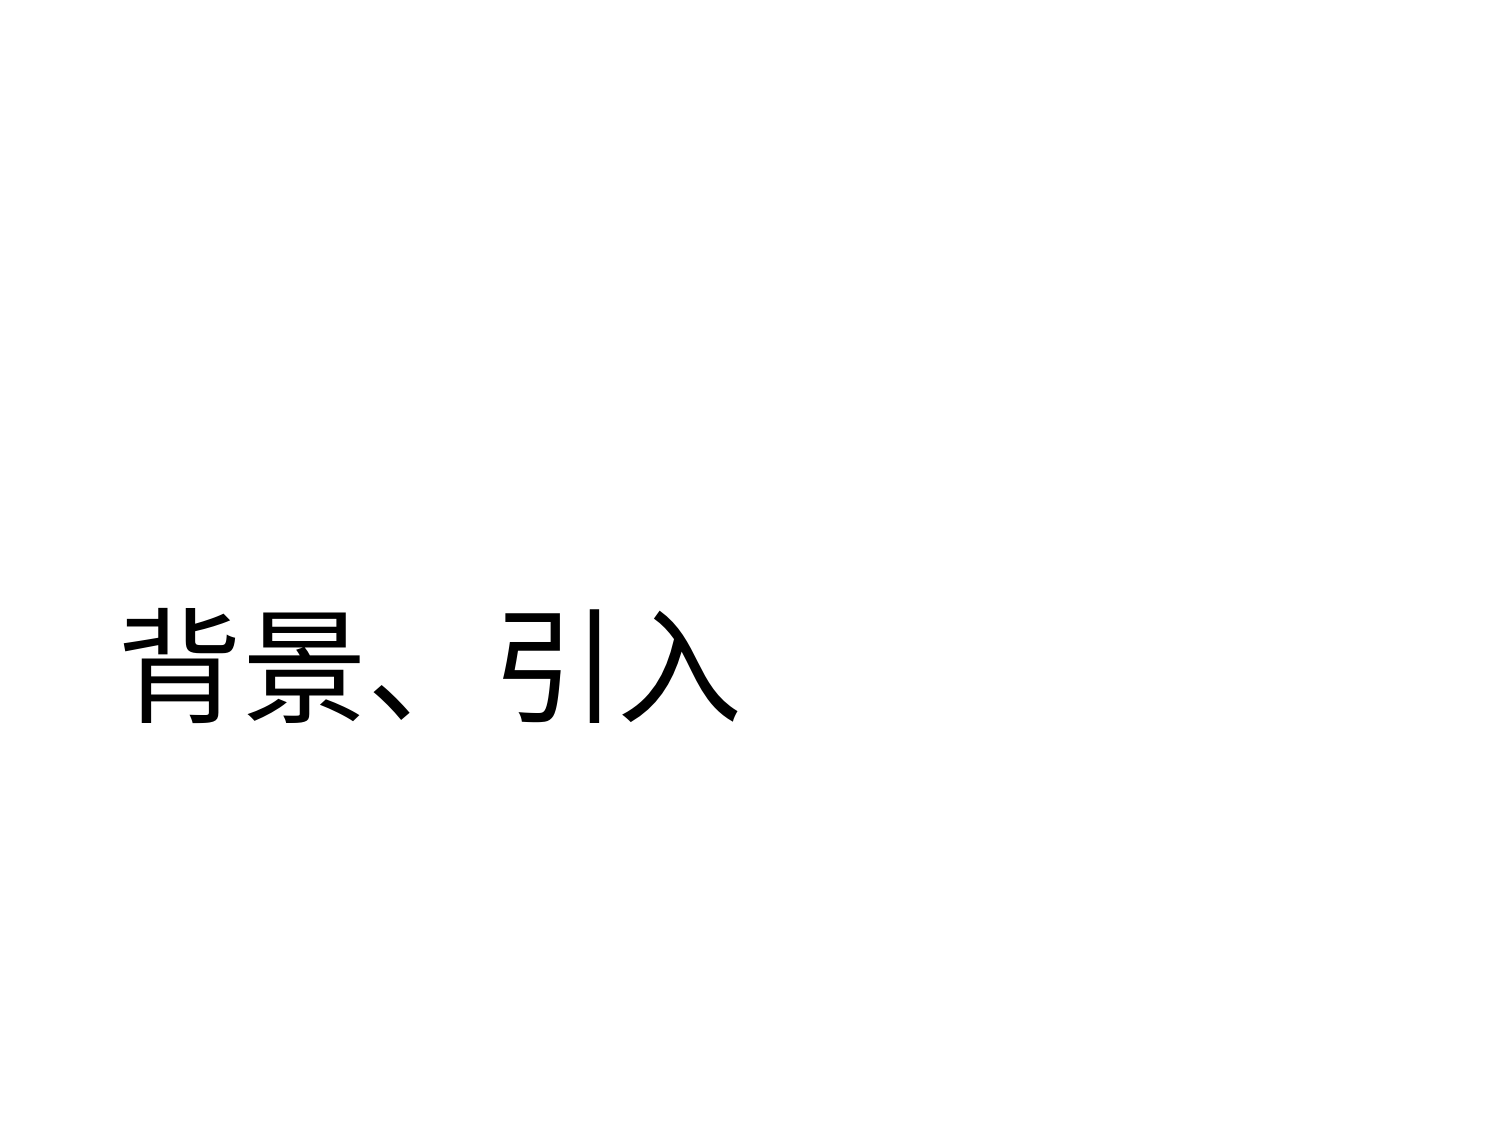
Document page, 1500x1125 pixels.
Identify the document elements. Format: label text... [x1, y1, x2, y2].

title 背景、引入 [102, 280, 1397, 749]
